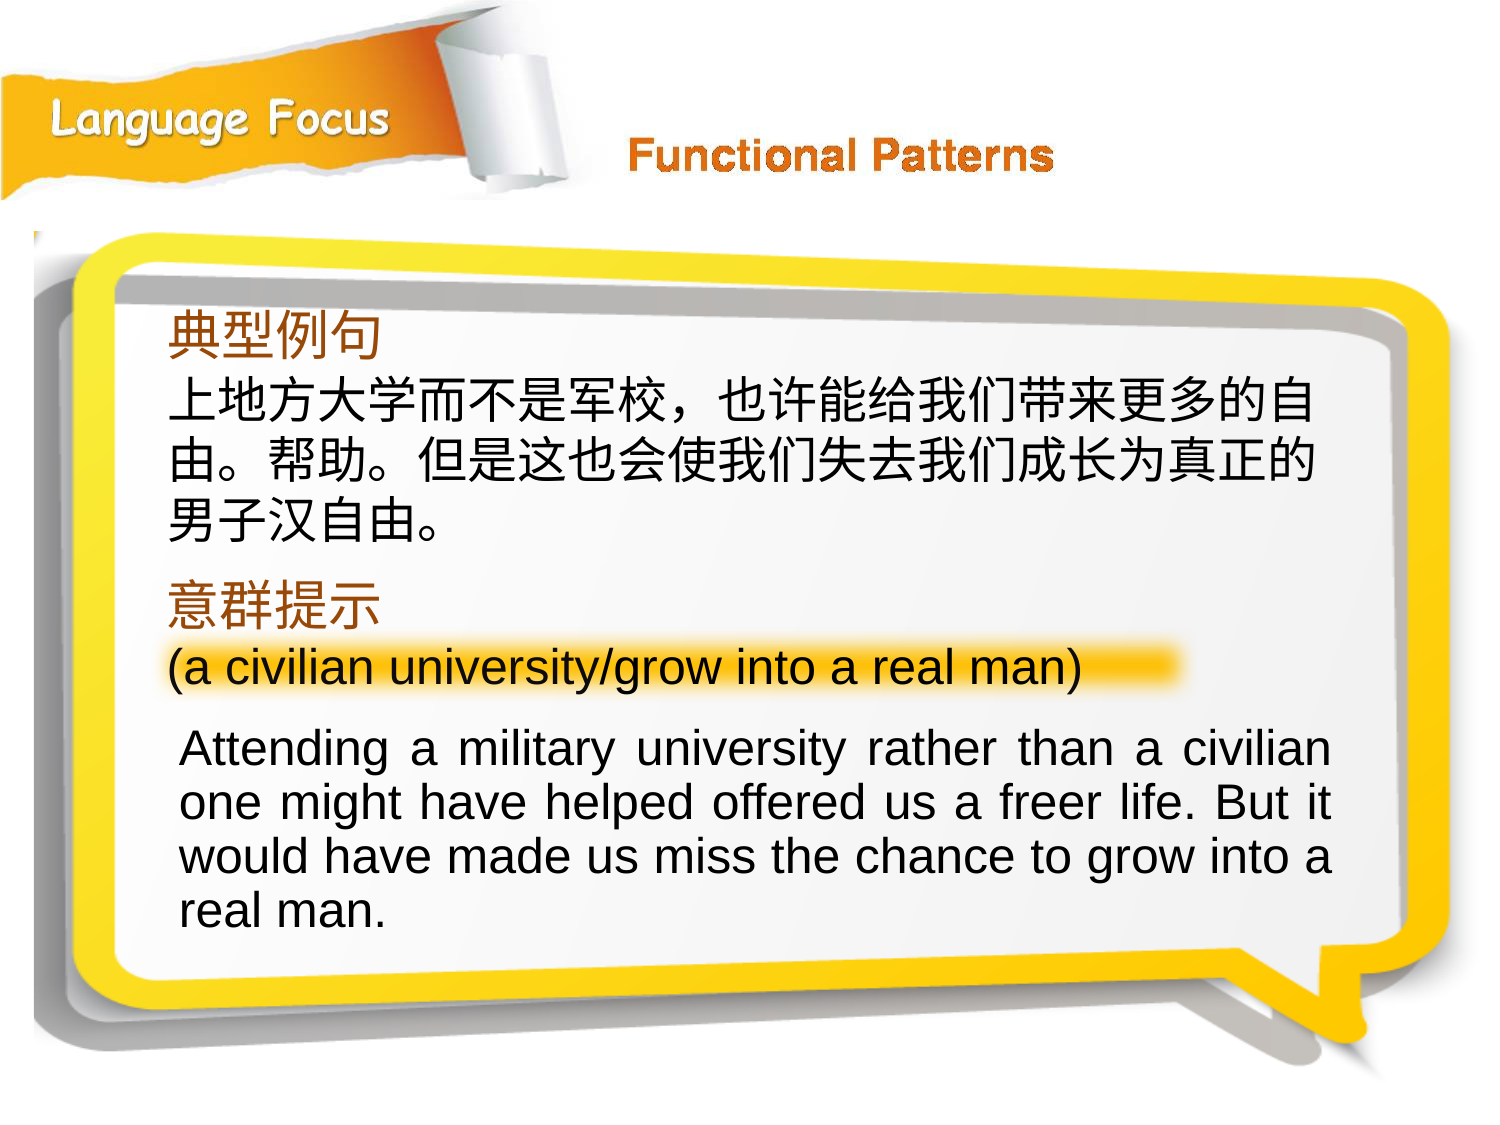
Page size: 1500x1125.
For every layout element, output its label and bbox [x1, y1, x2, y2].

picture [0, 0, 1173, 202]
picture [33, 231, 1500, 1083]
